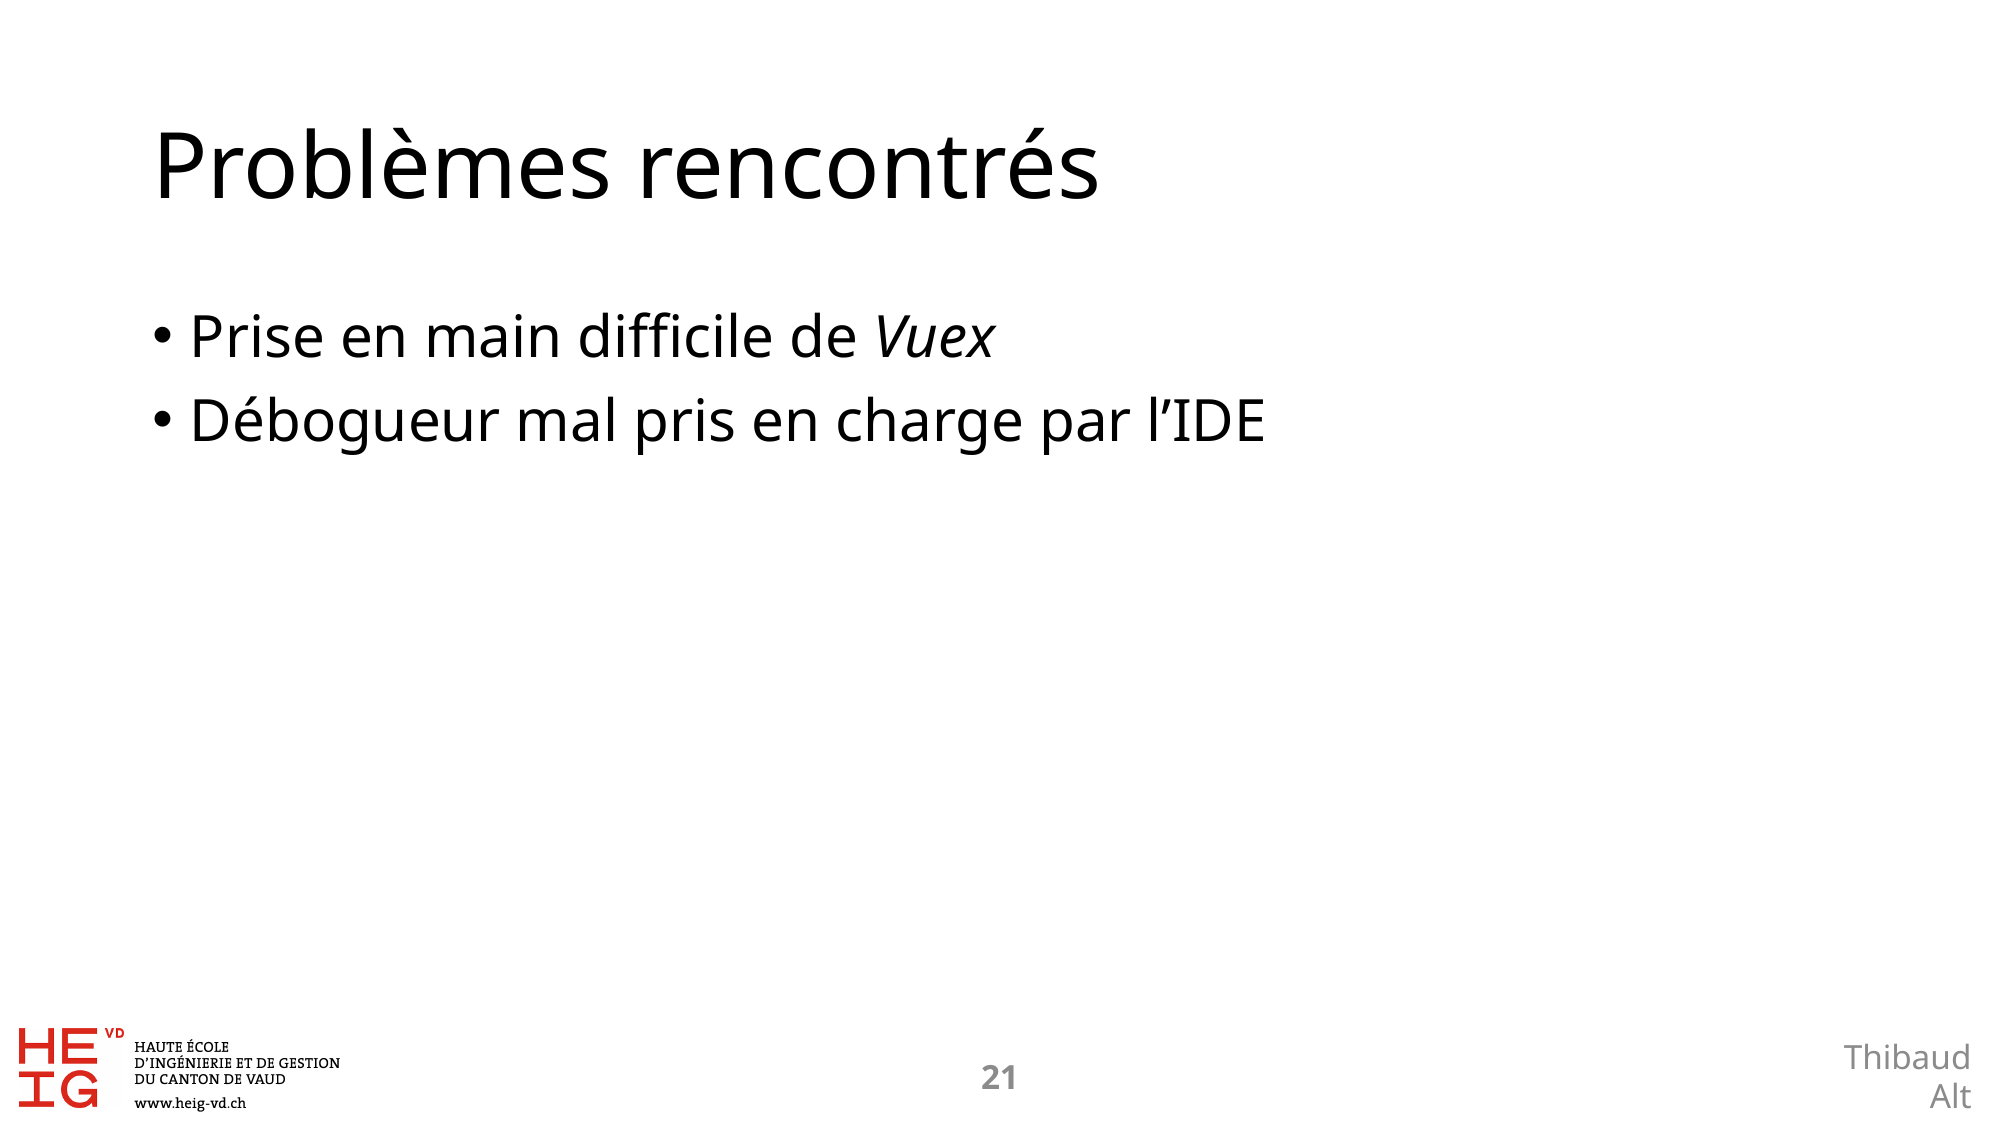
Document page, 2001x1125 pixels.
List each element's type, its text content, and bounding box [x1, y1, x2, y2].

picture [19, 1028, 124, 1108]
list Prise en main difficile de Vuex Débogueur mal pris en charge par l’IDE [137, 299, 1863, 1014]
picture [131, 1025, 351, 1118]
title Problèmes rencontrés [137, 59, 1863, 278]
slide_number 20 [774, 1048, 1225, 1109]
